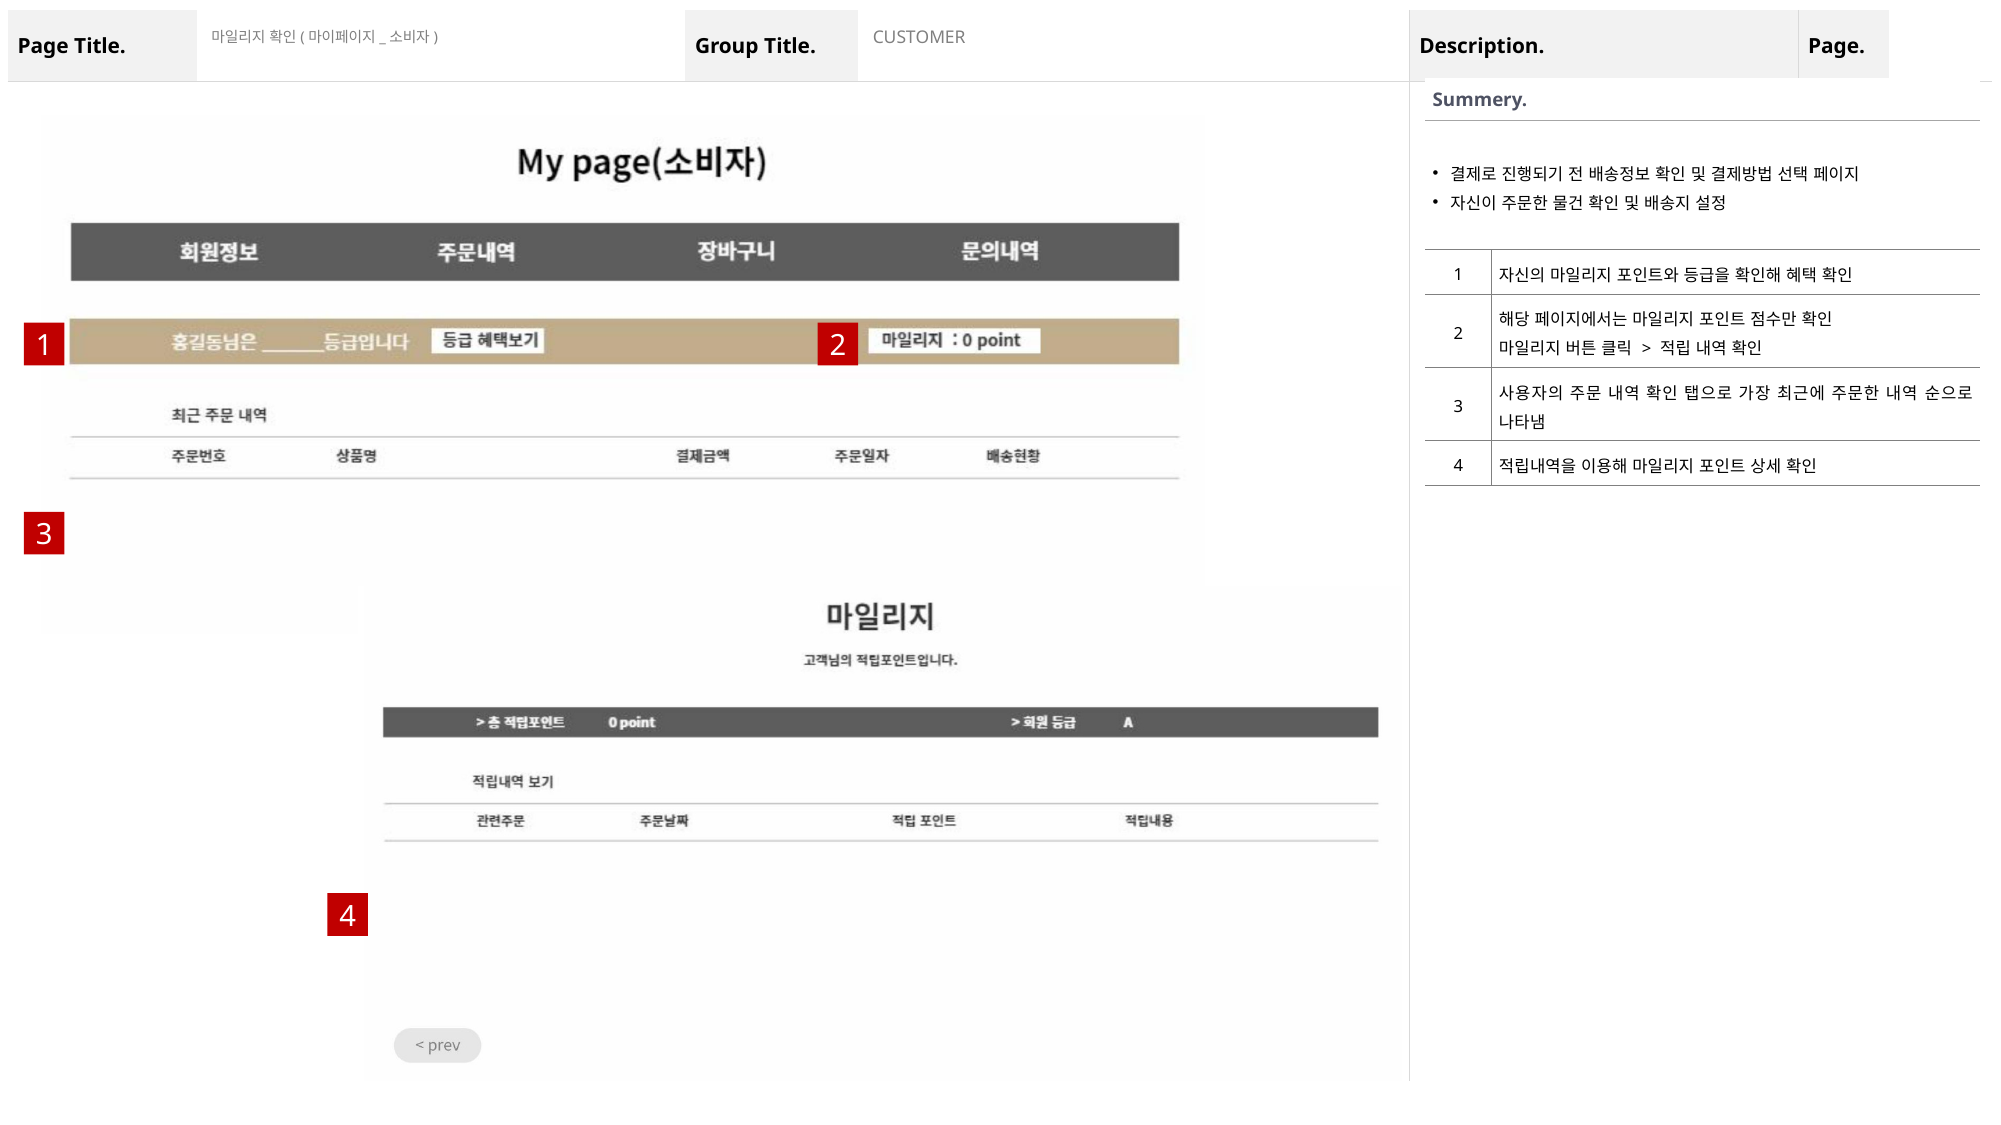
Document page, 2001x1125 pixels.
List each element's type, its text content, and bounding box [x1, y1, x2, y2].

table_cell 2 [1425, 295, 1491, 367]
table_header Summery. [1425, 78, 1980, 120]
table_cell 적립내역을 이용해 마일리지 포인트 상세 확인 [1492, 441, 1980, 485]
list CUSTOMER [858, 18, 1405, 55]
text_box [23, 507, 65, 559]
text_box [817, 318, 859, 370]
table_cell 3 [1425, 368, 1491, 440]
table_cell 1 [1425, 250, 1491, 294]
table_cell 해당 페이지에서는 마일리지 포인트 점수만 확인 마일리지 버튼 클릭 > 적립 내역 확인 [1492, 295, 1980, 367]
table_cell 사용자의 주문 내역 확인 탭으로 가장 최근에 주문한 내역 순으로 나타냄 [1492, 368, 1980, 440]
picture [0, 113, 1405, 1081]
table_cell 결제로 진행되기 전 배송정보 확인 및 결제방법 선택 페이지 자신이 주문한 물건 확인 및 배송지 설정 [1425, 121, 1980, 249]
list 마일리지 확인(마이페이지_소비자) [196, 18, 684, 55]
table_cell 4 [1425, 441, 1491, 485]
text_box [23, 318, 65, 370]
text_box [327, 889, 369, 940]
table_cell 자신의 마일리지 포인트와 등급을 확인해 혜택 확인 [1492, 250, 1980, 294]
